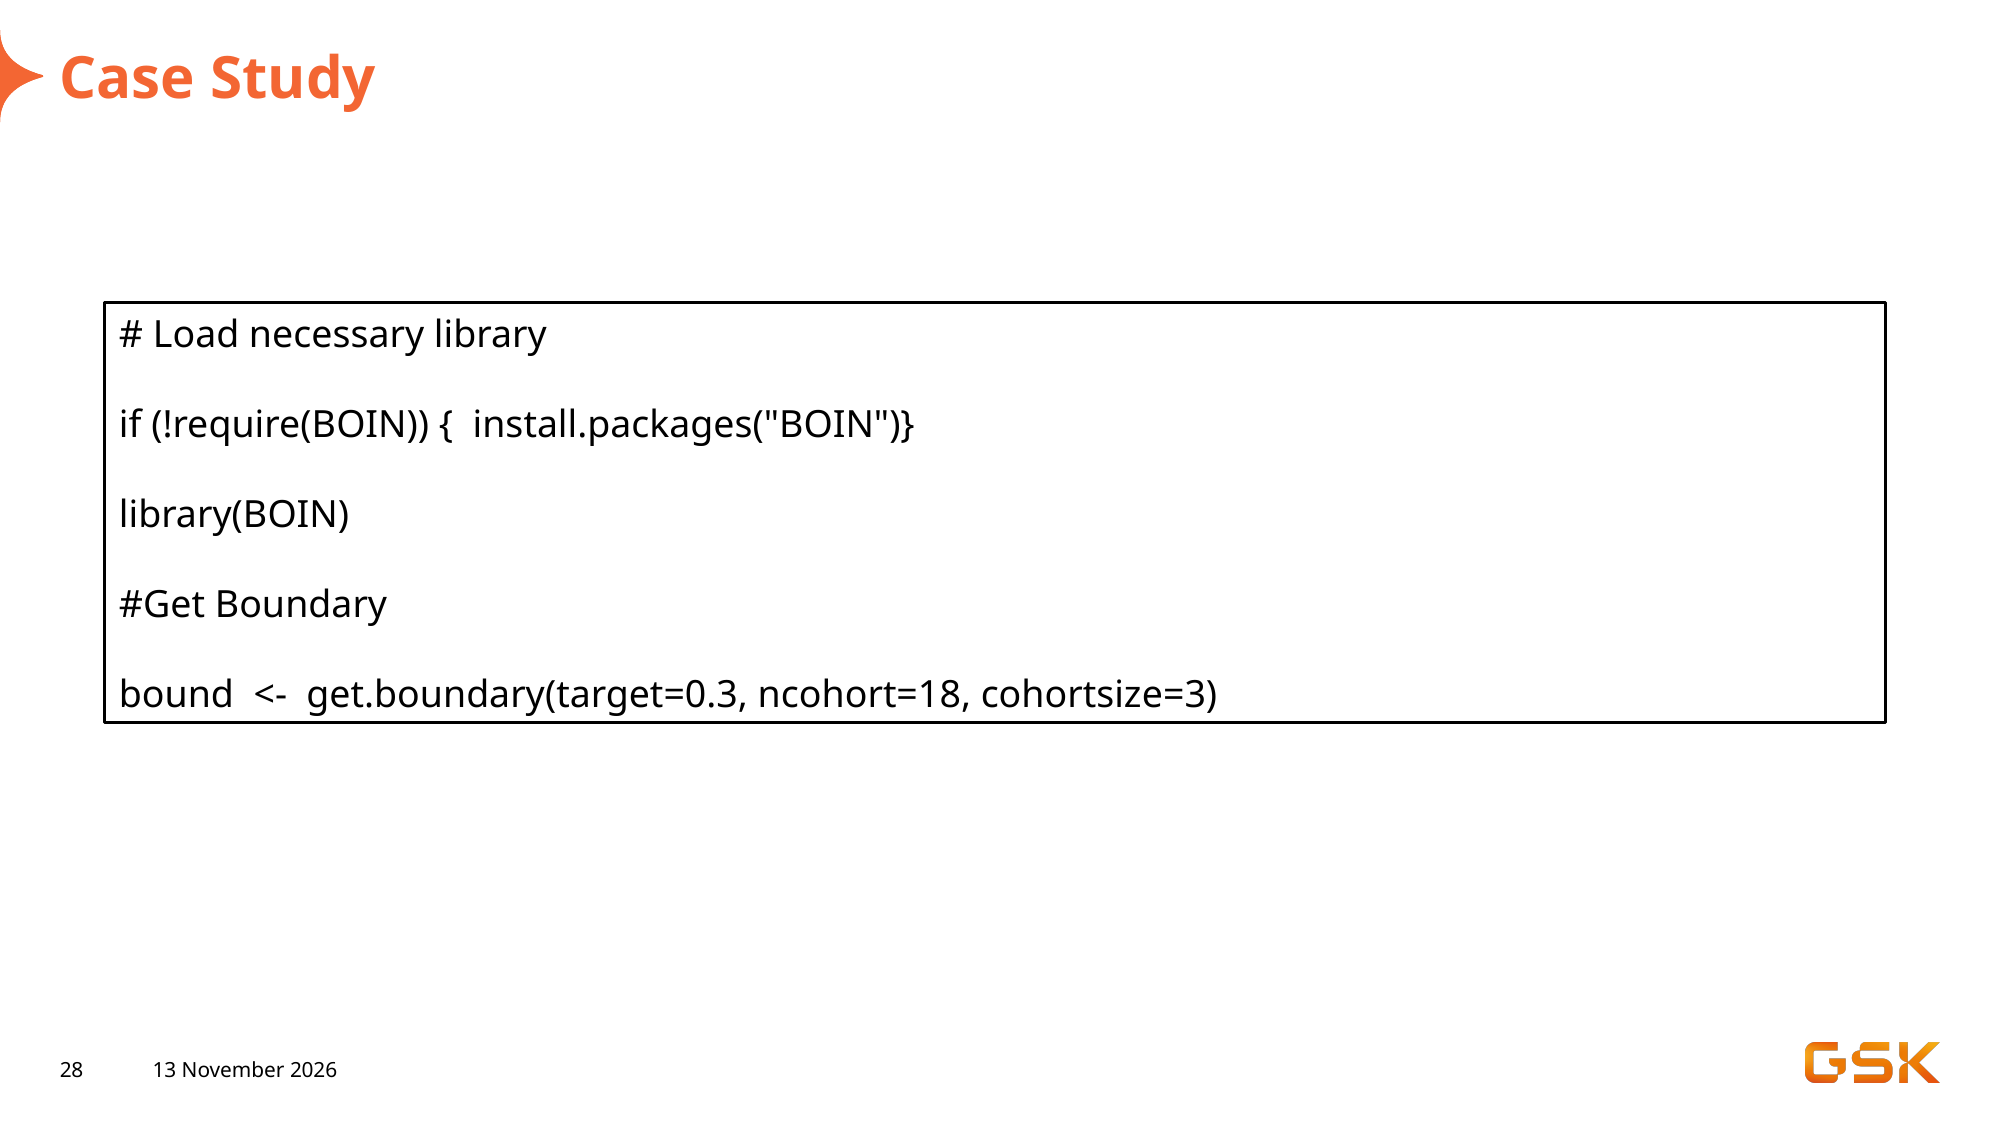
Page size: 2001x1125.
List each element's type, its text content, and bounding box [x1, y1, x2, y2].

slide_number 28 [59, 1040, 149, 1085]
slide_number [152, 1040, 609, 1085]
text_box # Load necessary library if (!require(BOIN)) { install.packages("BOIN")} library(BOIN) #Get Boundary bound <- get.boundary(target=0.3, ncohort=18, cohortsize=3) [104, 302, 1886, 723]
title Case Study [59, 39, 1940, 111]
picture [1805, 1042, 1940, 1083]
